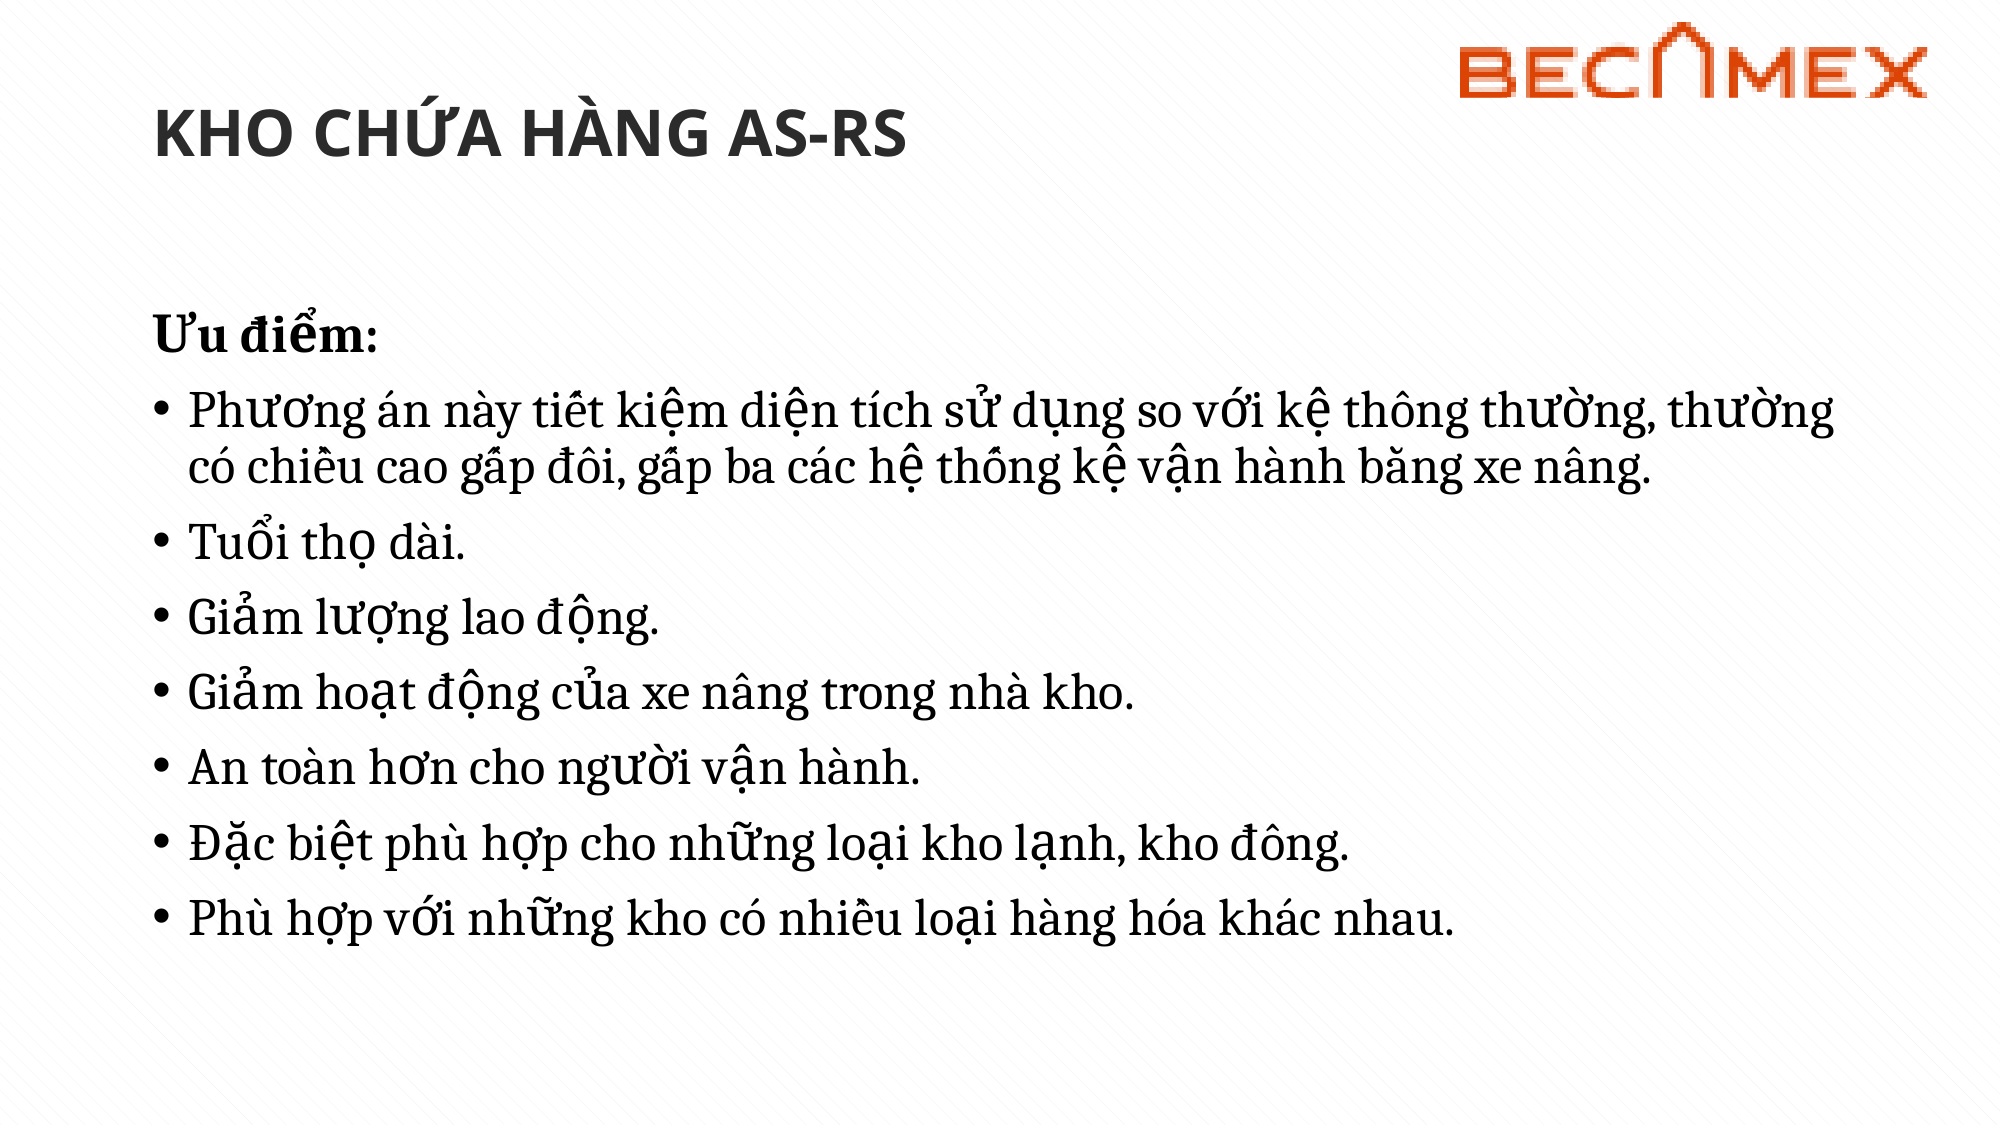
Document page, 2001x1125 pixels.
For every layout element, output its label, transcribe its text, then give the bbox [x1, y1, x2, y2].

title KHO CHỨA HÀNG AS-RS [137, 82, 1863, 299]
list Ưu điểm: Phương án này tiết kiệm diện tích sử dụng so với kệ thông thường, thường có chiều cao gấp đôi, gấp ba các hệ thống kệ vận hành bằng xe nâng. Tuổi thọ dài. Giảm lượng lao động. Giảm hoạt động của xe nâng trong nhà kho. An toàn hơn cho người vận hành. Đặc biệt phù hợp cho những loại kho lạnh, kho đông. Phù hợp với những kho có nhiều loại hàng hóa khác nhau. [137, 299, 1863, 1014]
